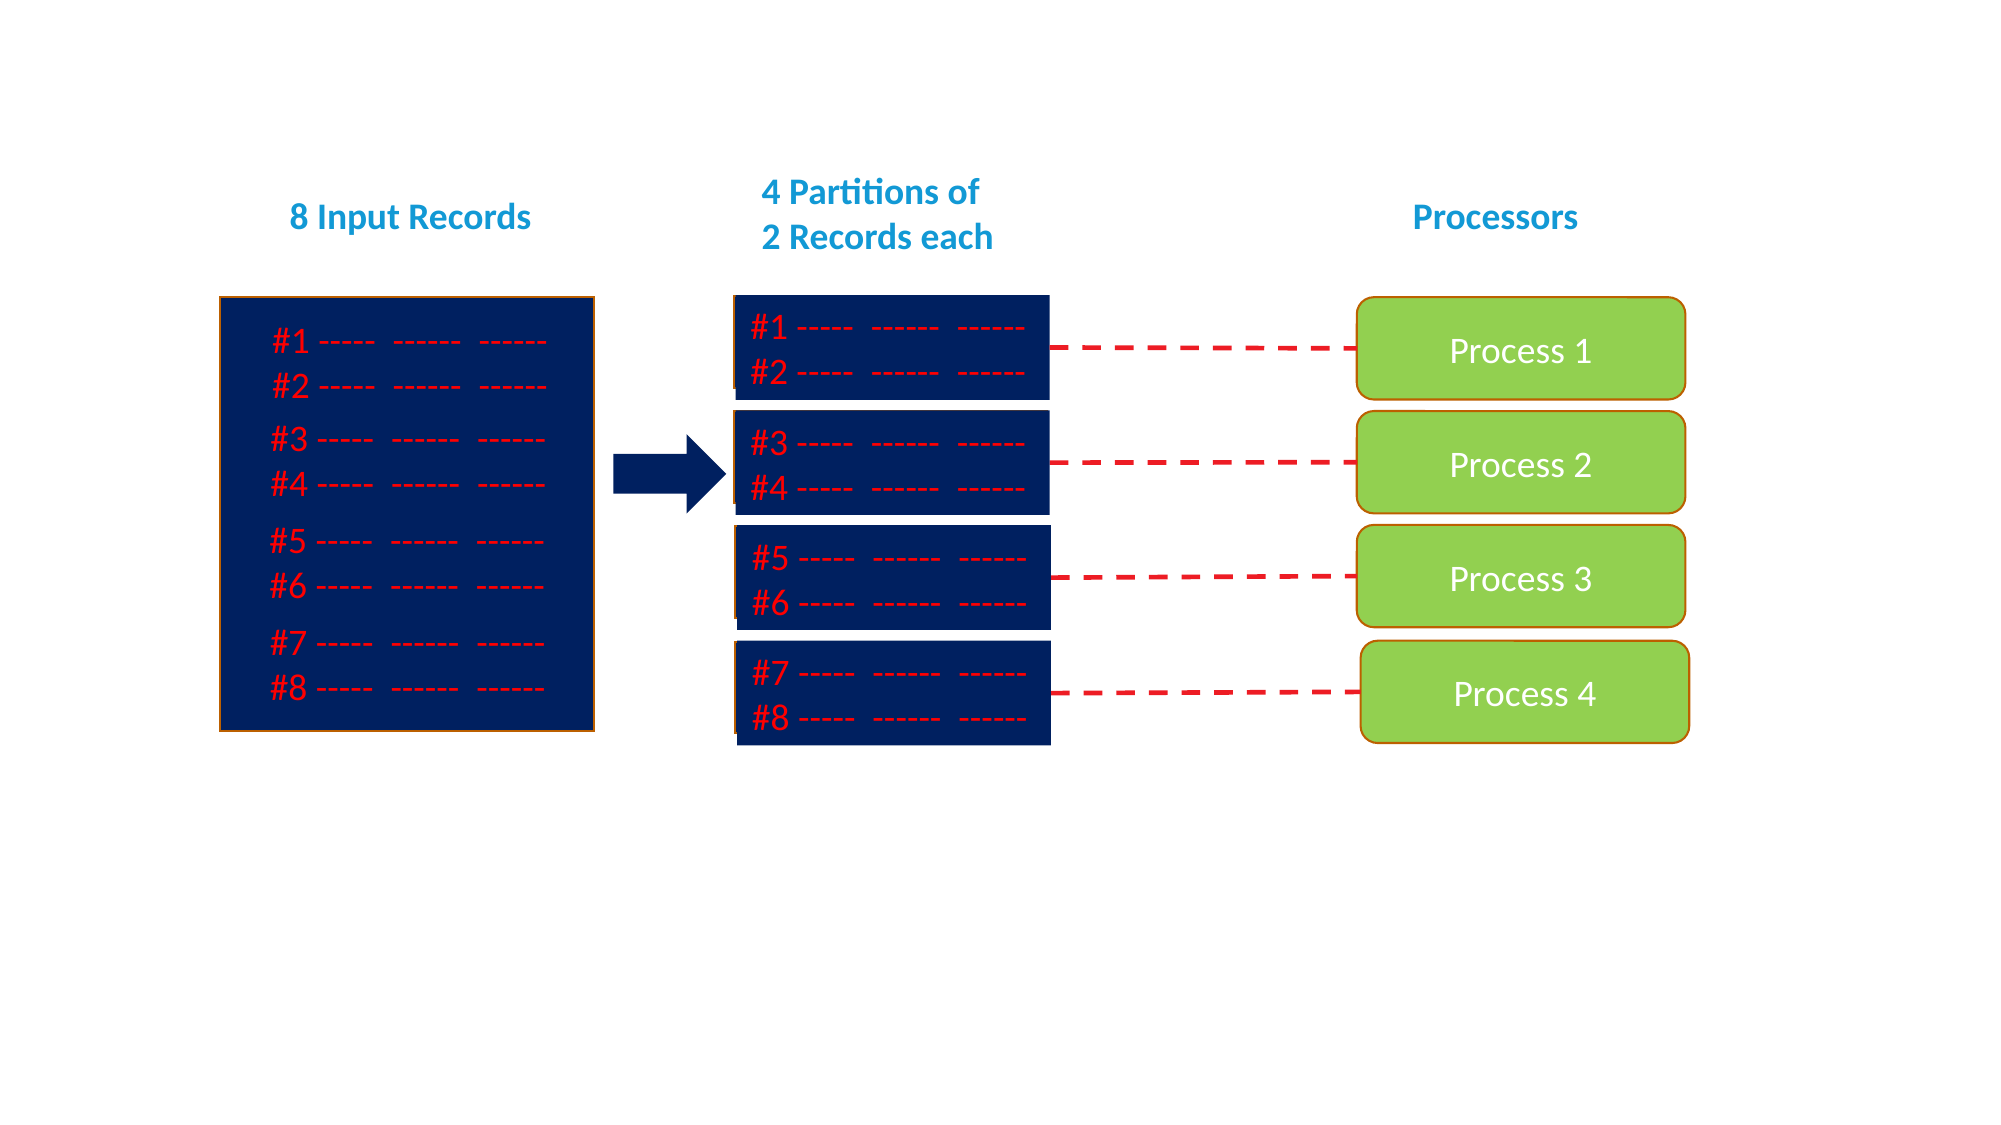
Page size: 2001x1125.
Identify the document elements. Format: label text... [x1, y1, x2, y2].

text_box 4 Partitions of 2 Records each [746, 159, 1009, 265]
text_box #3 ----- ------ ------ #4 ----- ------ ------ [735, 410, 1050, 515]
text_box #5 ----- ------ ------ #6 ----- ------ ------ [737, 525, 1051, 630]
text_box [220, 297, 595, 732]
text_box Process 3 [1355, 523, 1687, 629]
text_box #1 ----- ------ ------ #2 ----- ------ ------ [735, 295, 1050, 400]
text_box Process 4 [1359, 639, 1691, 745]
text_box [612, 431, 728, 517]
text_box 8 Input Records [274, 184, 547, 245]
text_box #7 ----- ------ ------ #8 ----- ------ ------ [737, 640, 1051, 746]
text_box Process 2 [1355, 409, 1687, 515]
text_box Processors [1398, 184, 1594, 245]
text_box Process 1 [1355, 296, 1687, 401]
